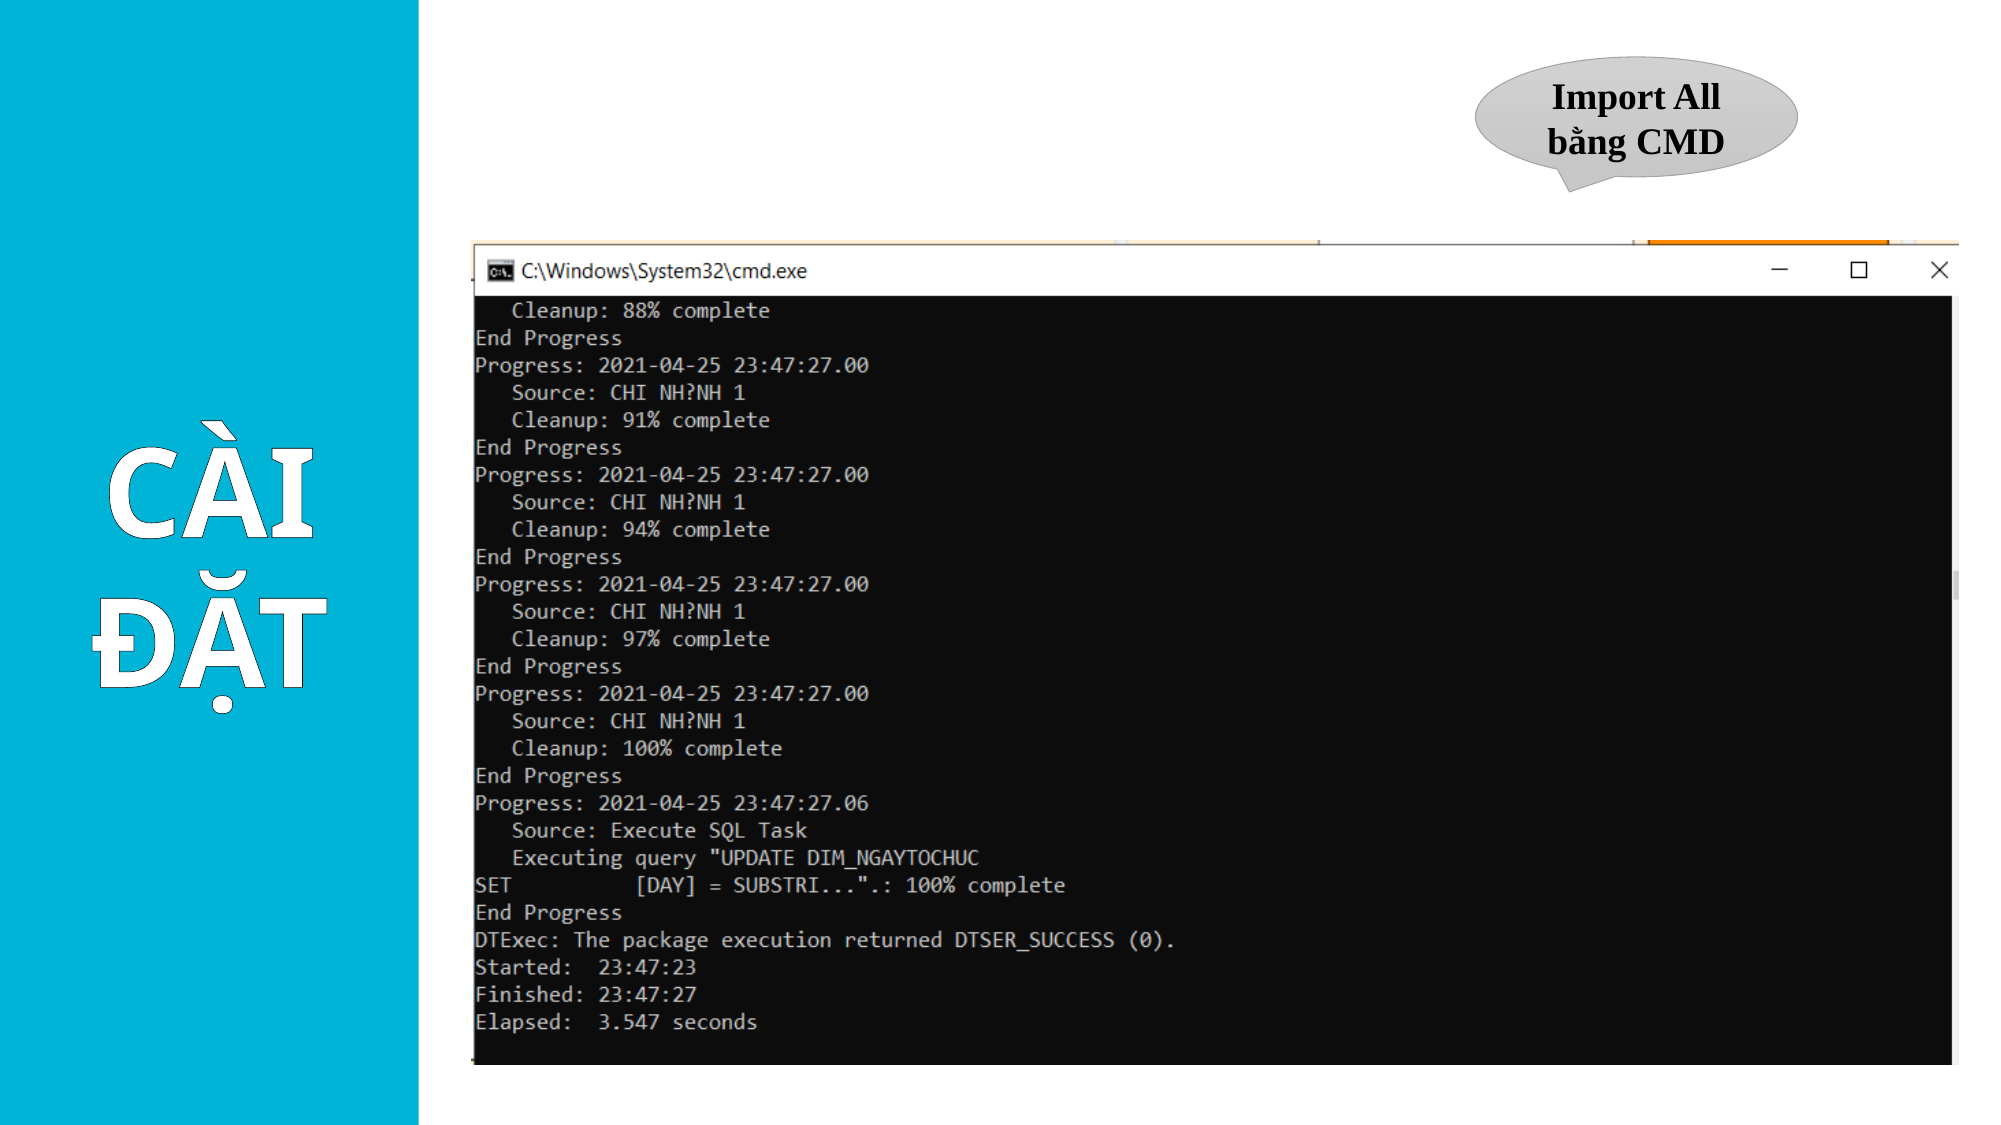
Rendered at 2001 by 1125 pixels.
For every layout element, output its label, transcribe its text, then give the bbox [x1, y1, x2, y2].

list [471, 240, 1959, 1065]
text_box CÀI ĐẶT [0, 0, 420, 1125]
text_box Import All bằng CMD [1474, 56, 1799, 193]
